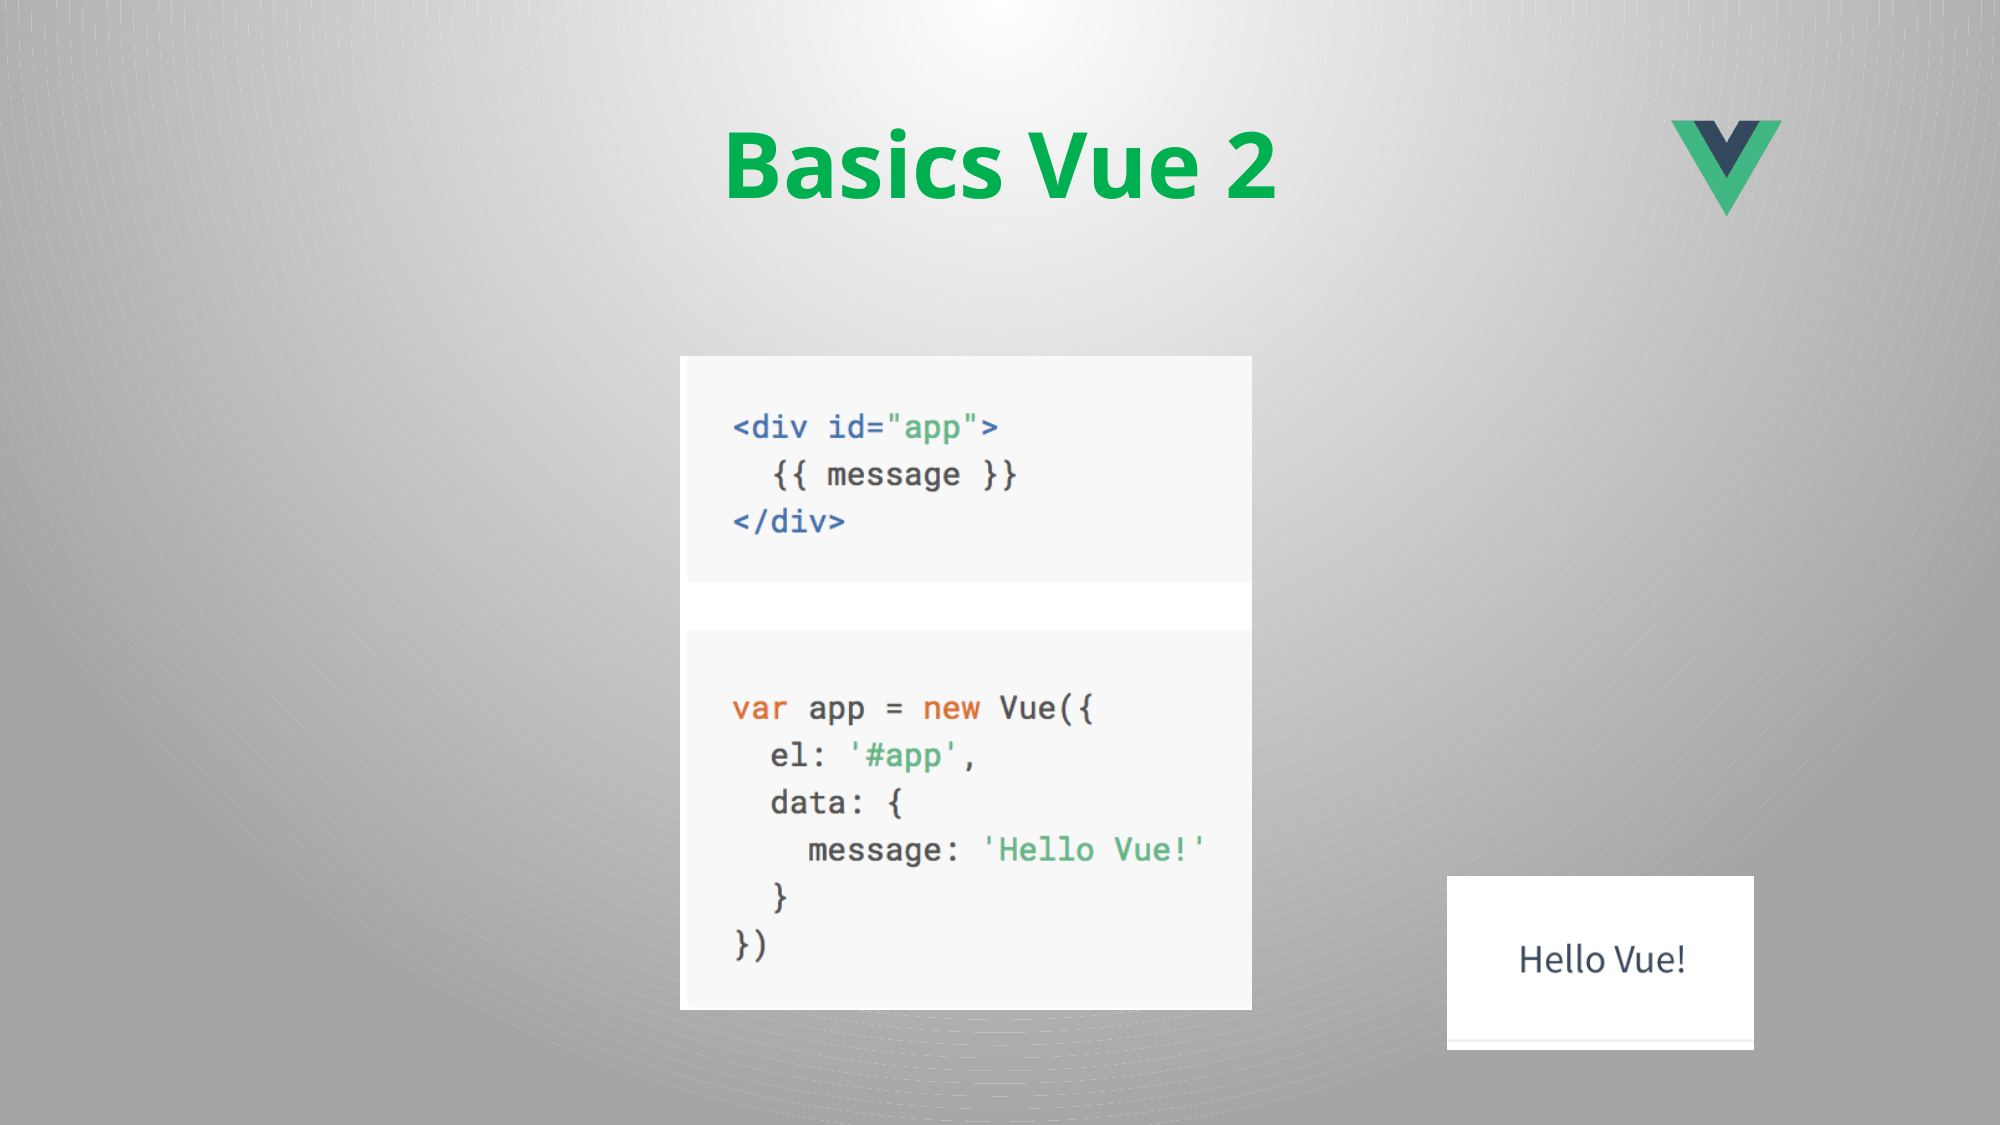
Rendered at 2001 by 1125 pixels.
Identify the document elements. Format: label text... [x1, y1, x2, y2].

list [680, 356, 1252, 1010]
picture [1447, 876, 1754, 1050]
title Basics Vue 2 [137, 59, 1863, 278]
picture [1671, 113, 1782, 224]
